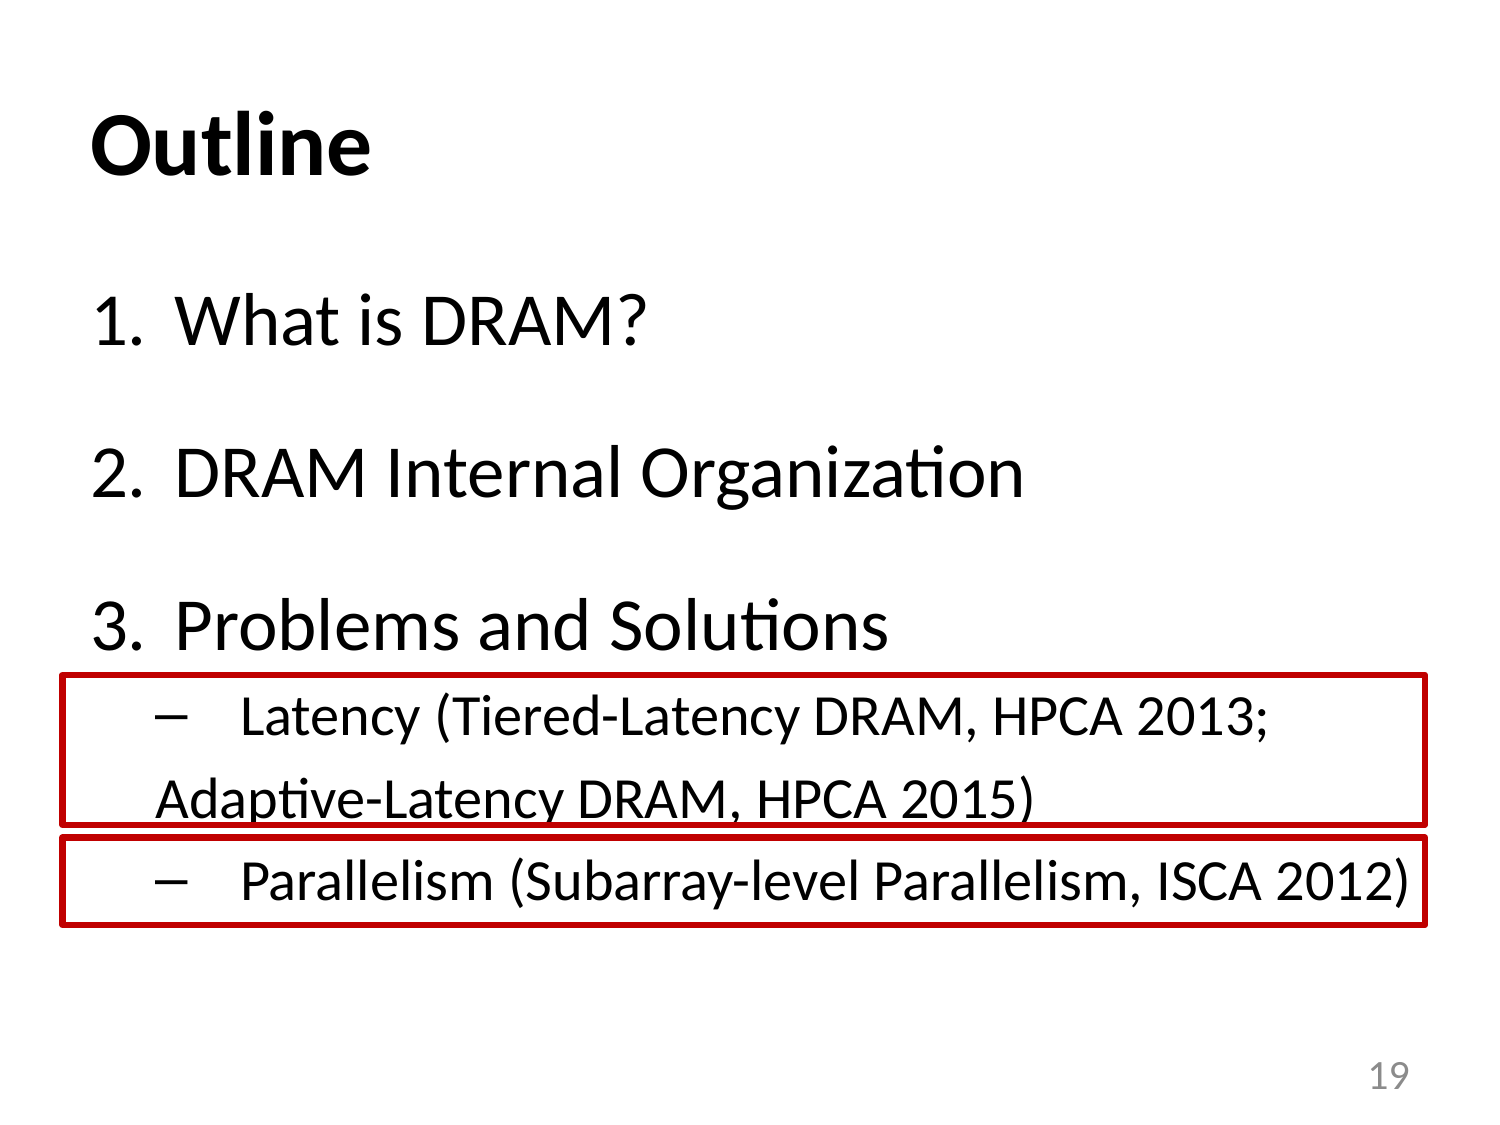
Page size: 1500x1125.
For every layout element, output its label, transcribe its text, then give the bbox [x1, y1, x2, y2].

slide_number 19 [1074, 1042, 1425, 1103]
text_box [60, 835, 1427, 927]
list What is DRAM? DRAM Internal Organization Problems and Solutions Latency (Tiered-Latency DRAM, HPCA 2013; Adaptive-Latency DRAM, HPCA 2015) Parallelism (Subarray-level Parallelism, ISCA 2012) [75, 262, 1500, 1005]
text_box [60, 673, 1427, 827]
title Outline [75, 45, 1425, 233]
